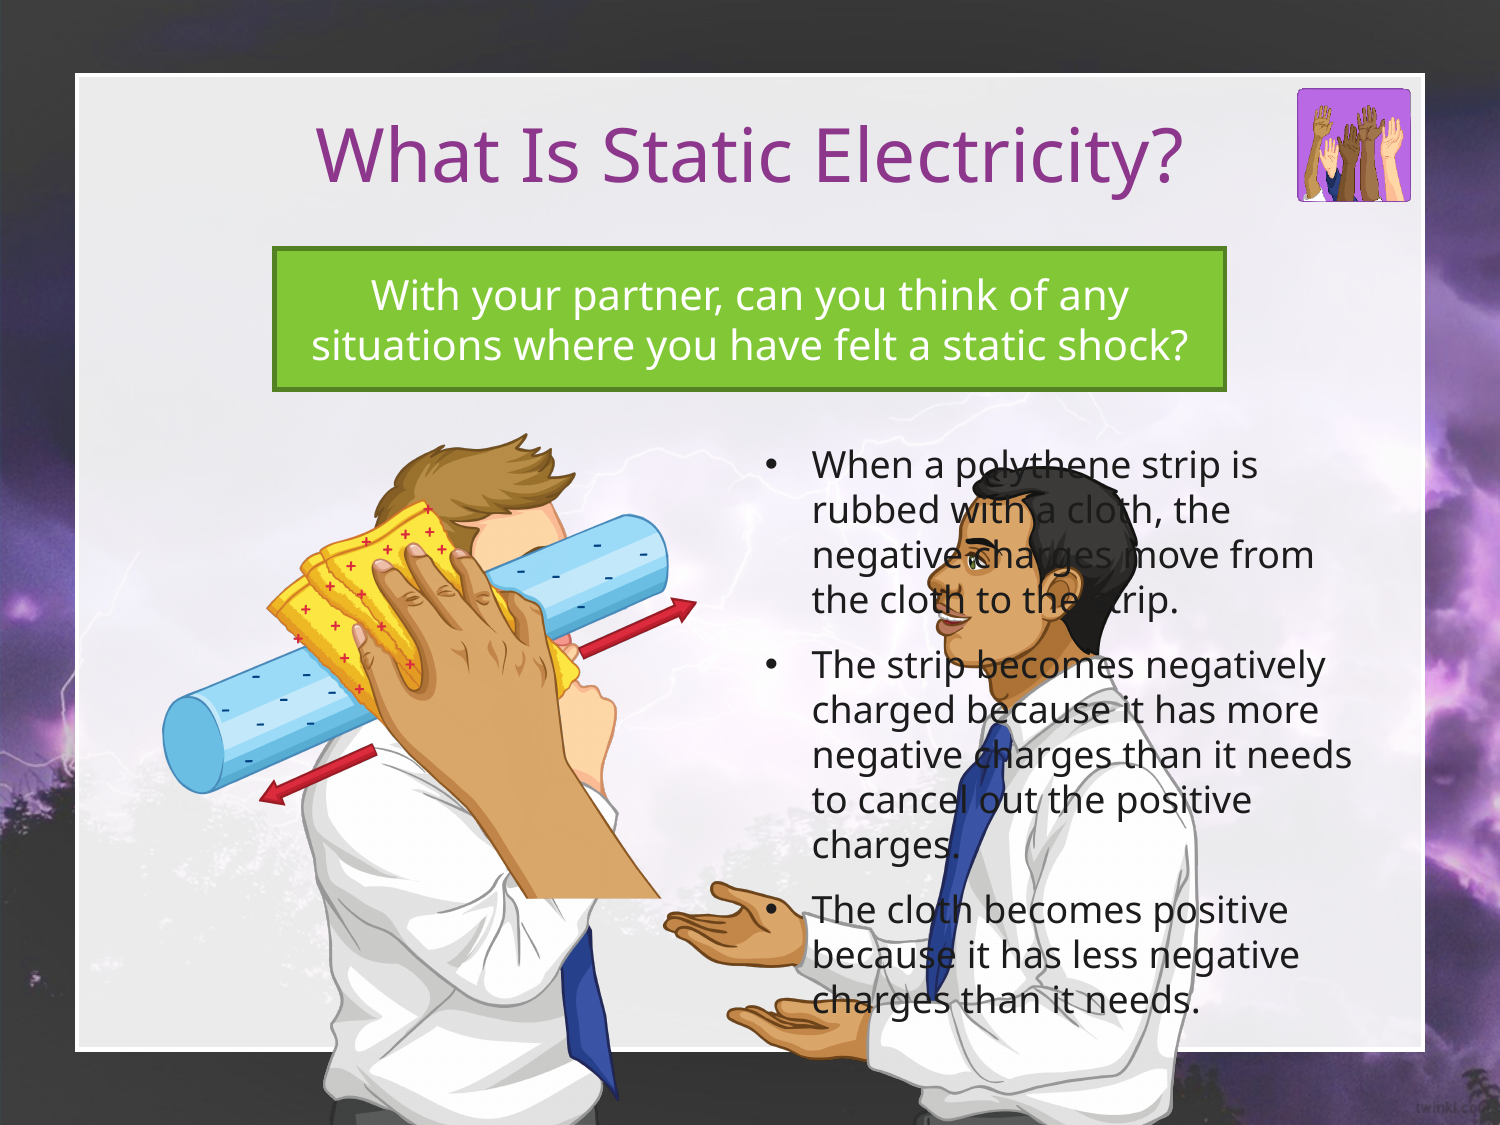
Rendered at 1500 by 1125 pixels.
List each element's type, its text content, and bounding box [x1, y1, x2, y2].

picture [0, 0, 1500, 1125]
text_box When a polythene strip is rubbed with a cloth, the negative charges move from the cloth to the strip. The strip becomes negatively charged because it has more negative charges than it needs to cancel out the positive charges. The cloth becomes positive because it has less negative charges than it needs. [1199, 433, 1388, 1029]
text_box What Is Static Electricity? [112, 89, 1388, 215]
text_box With your partner, can you think of any situations where you have felt a static shock? [274, 248, 1226, 391]
